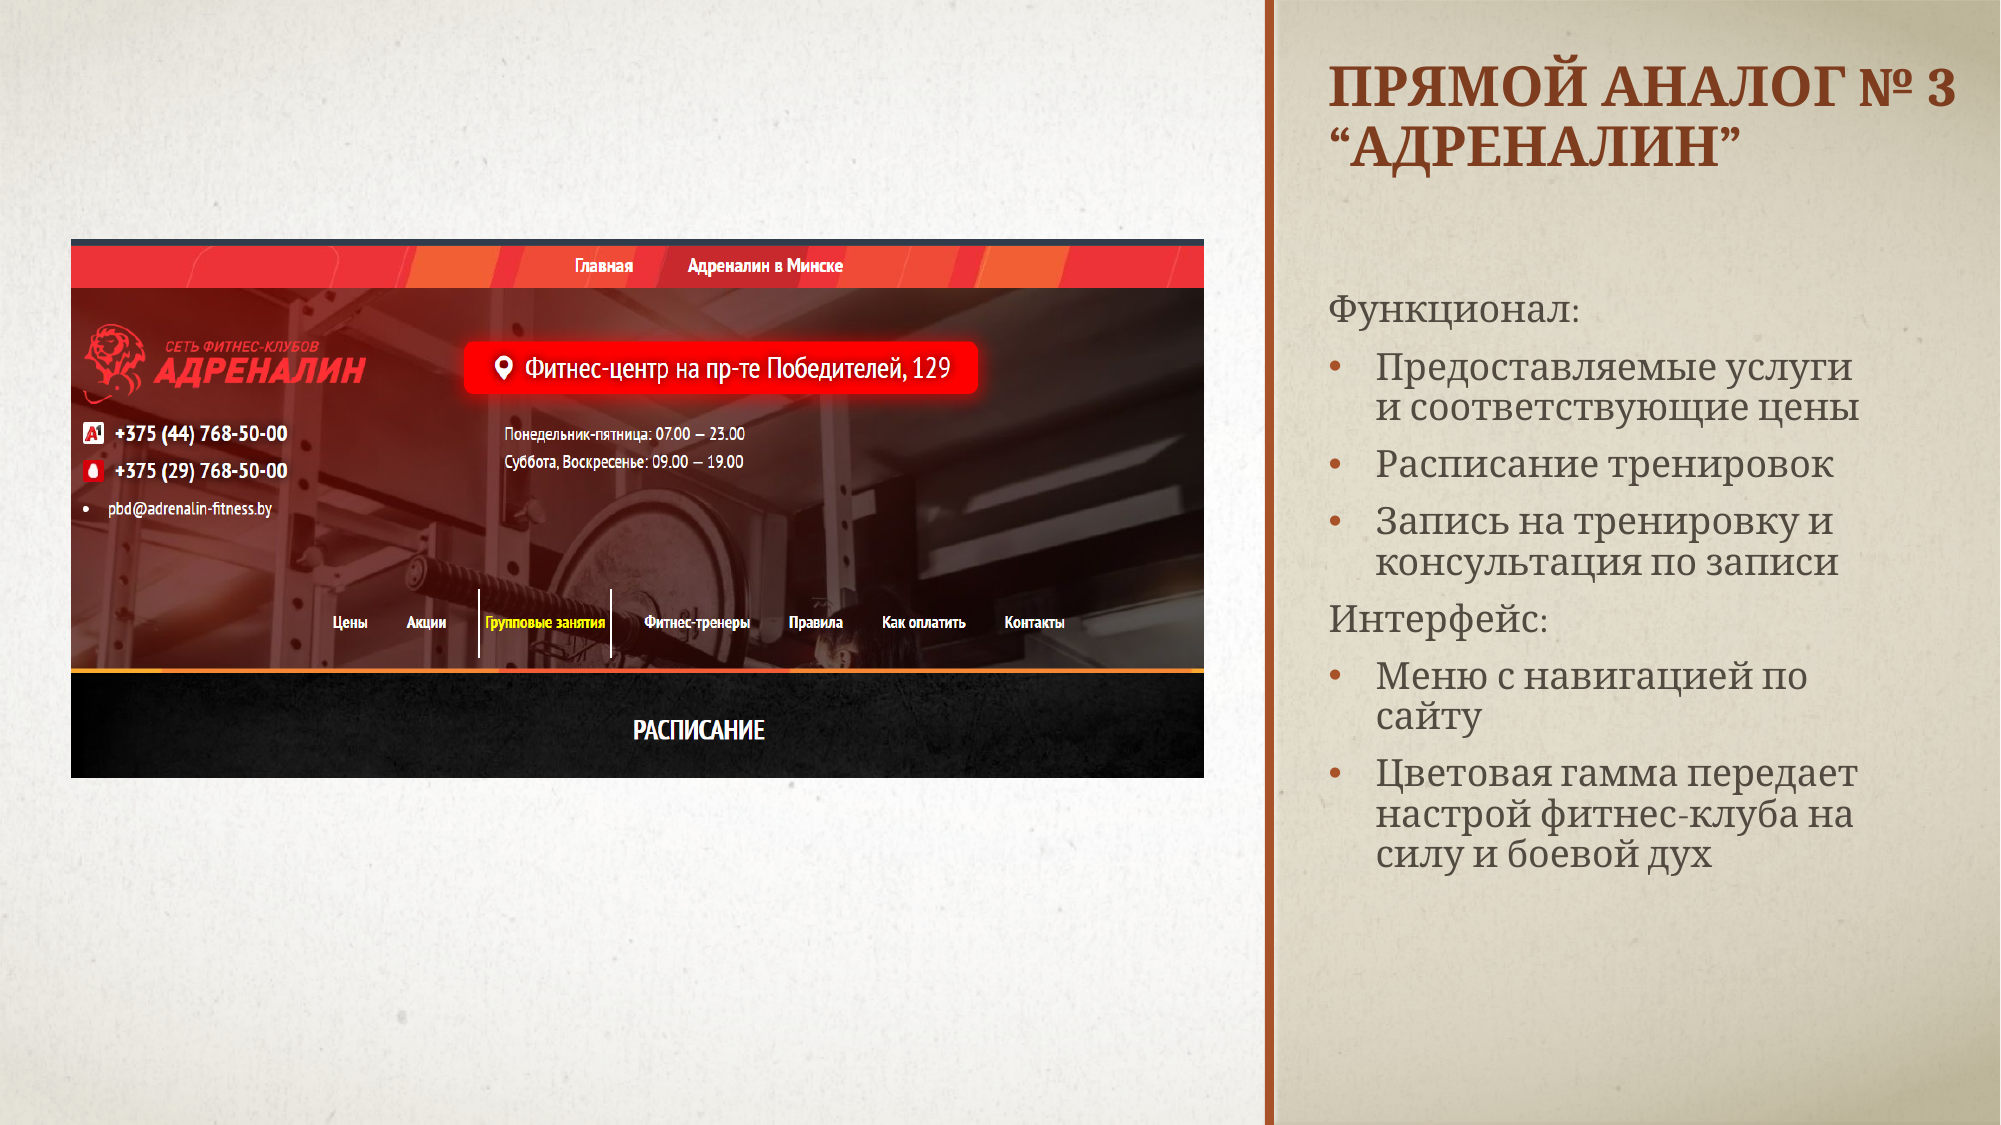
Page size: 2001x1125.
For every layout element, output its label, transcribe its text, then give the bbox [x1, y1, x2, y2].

picture [1274, 0, 2001, 1125]
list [71, 239, 1204, 779]
title Прямой аналог № 3 “Адреналин” [1313, 33, 1976, 187]
picture [0, 0, 1264, 1125]
list Функционал: Предоставляемые услуги и соответствующие цены Расписание тренировок Запись на тренировку и консультация по записи Интерфейс: Меню с навигацией по сайту Цветовая гамма передает настрой фитнес-клуба на силу и боевой дух [1313, 282, 1884, 997]
